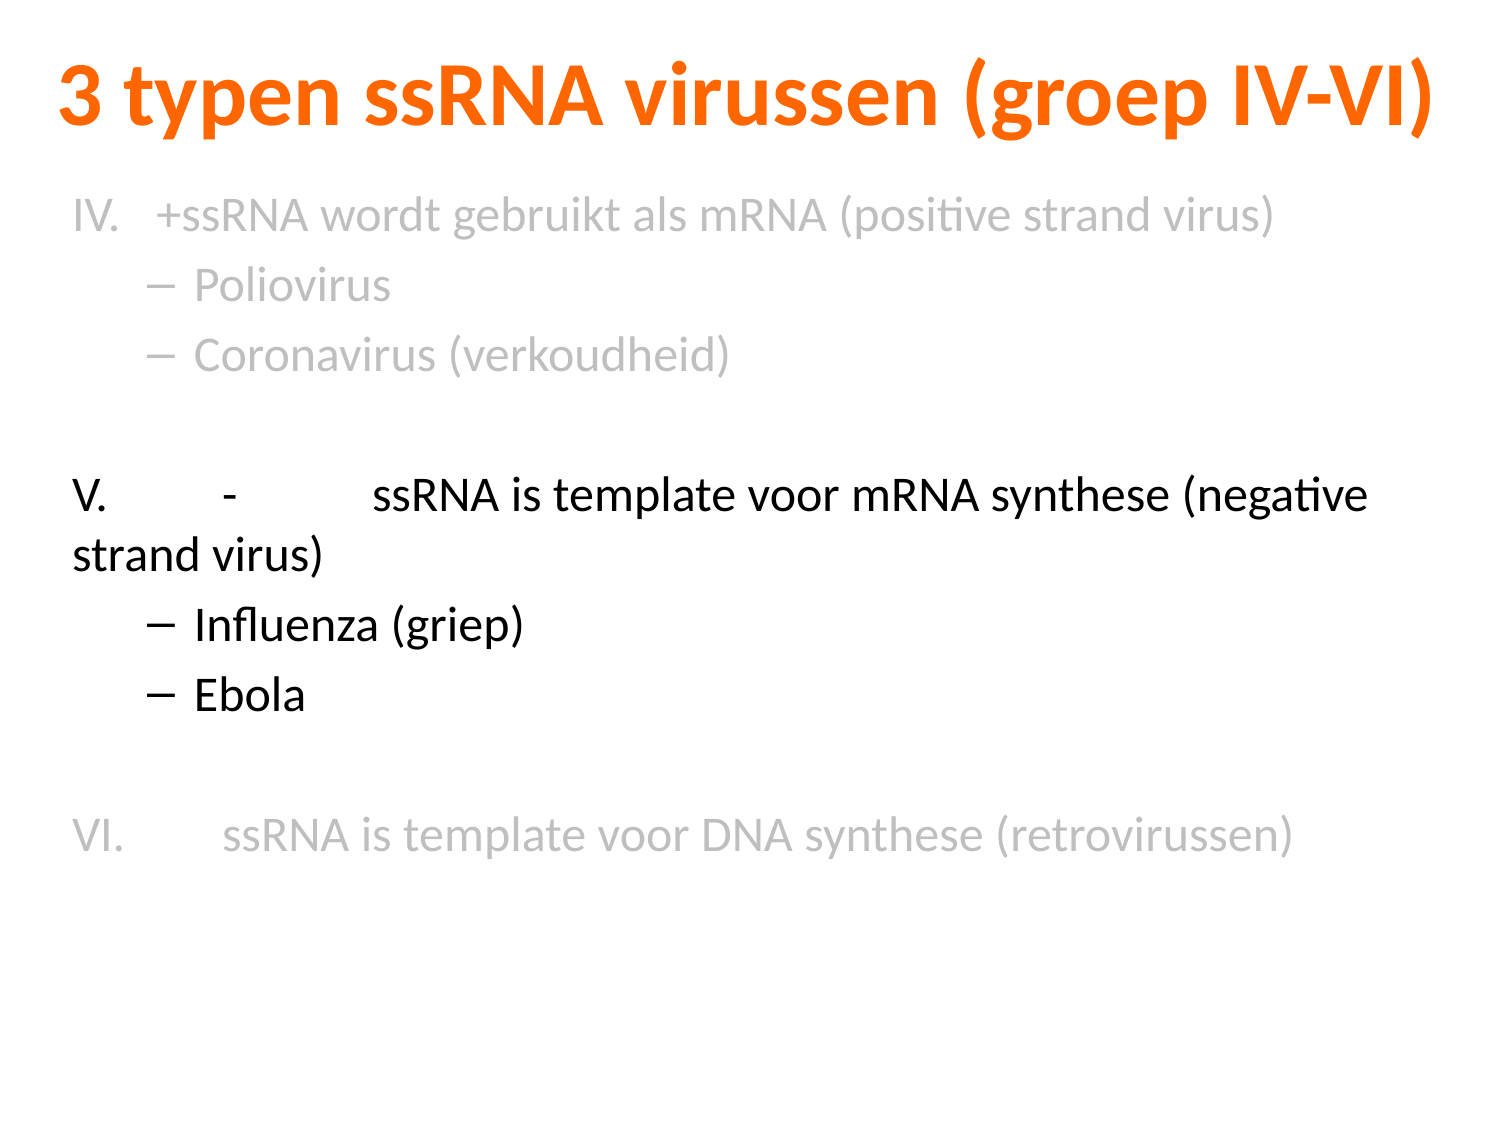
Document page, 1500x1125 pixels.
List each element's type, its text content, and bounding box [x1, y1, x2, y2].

text_box +ssRNA wordt gebruikt als mRNA (positive strand virus) Poliovirus Coronavirus (verkoudheid) V. - ssRNA is template voor mRNA synthese (negative strand virus) Influenza (griep) Ebola VI. ssRNA is template voor DNA synthese (retrovirussen) [57, 174, 1472, 1054]
text_box 3 typen ssRNA virussen (groep IV-VI) [41, 26, 1489, 143]
